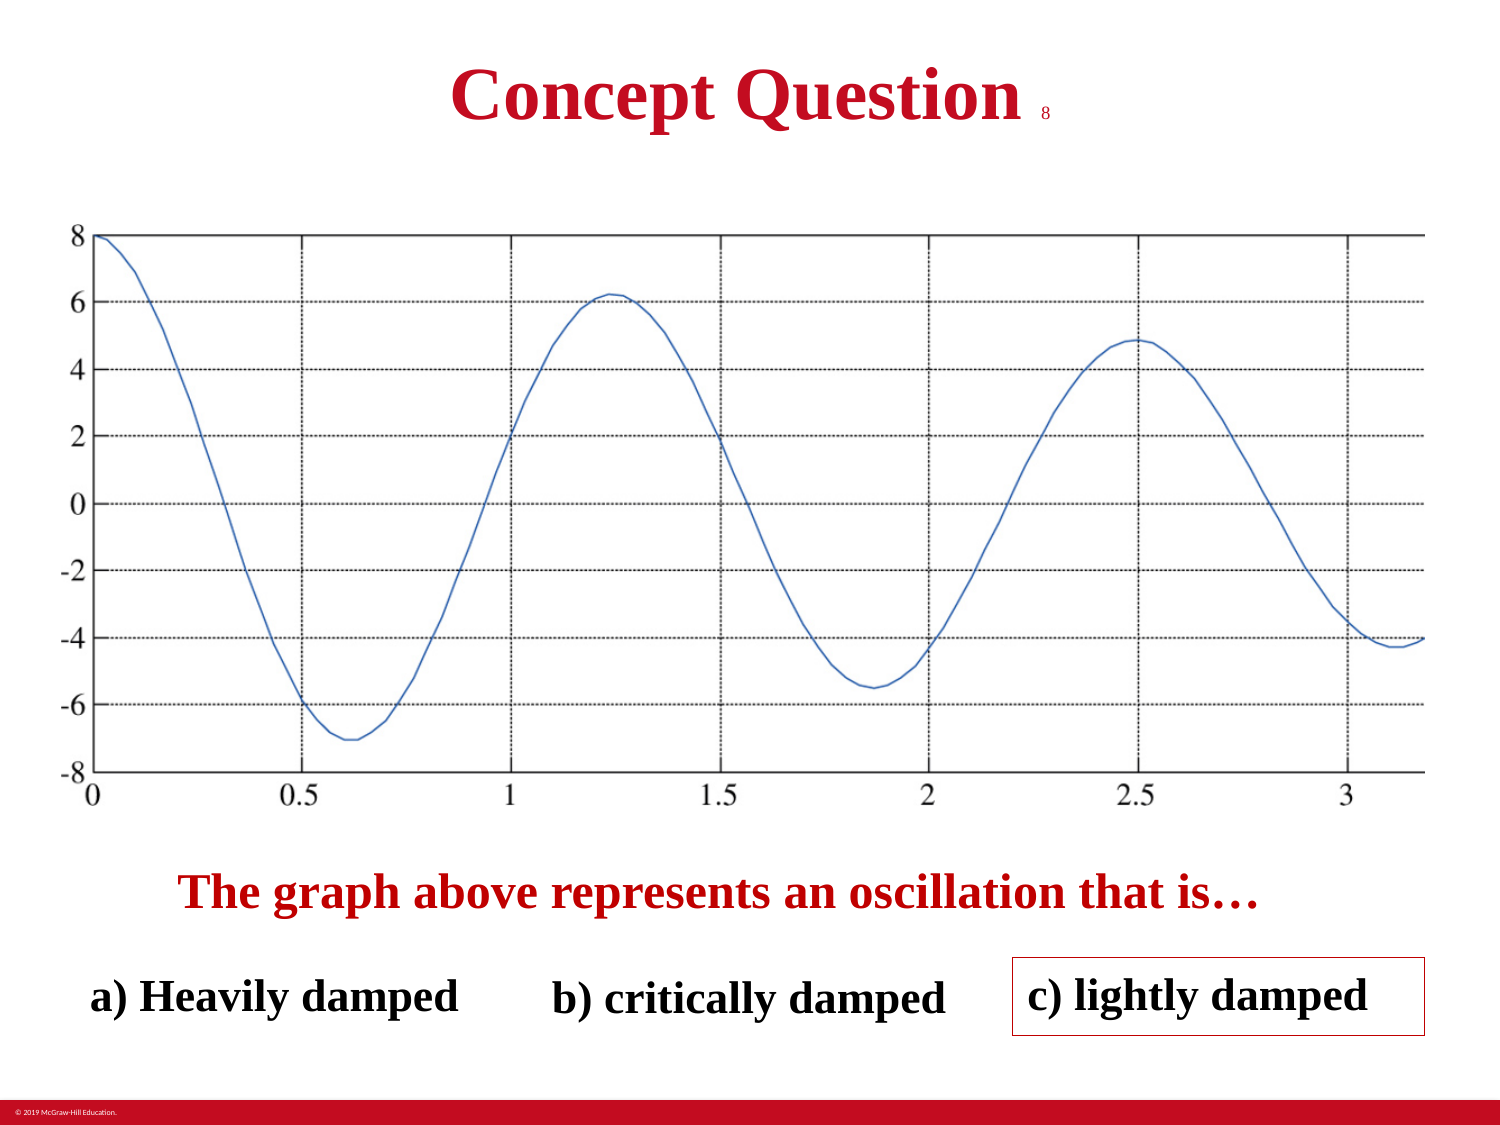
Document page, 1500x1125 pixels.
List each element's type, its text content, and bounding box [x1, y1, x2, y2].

list b) critically damped [537, 960, 975, 1032]
title Concept Question 8 [75, 37, 1425, 138]
picture [61, 224, 1426, 807]
list a) Heavily damped [75, 957, 488, 1032]
list c) lightly damped [1012, 957, 1425, 1036]
list The graph above represents an oscillation that is… [162, 850, 1325, 925]
